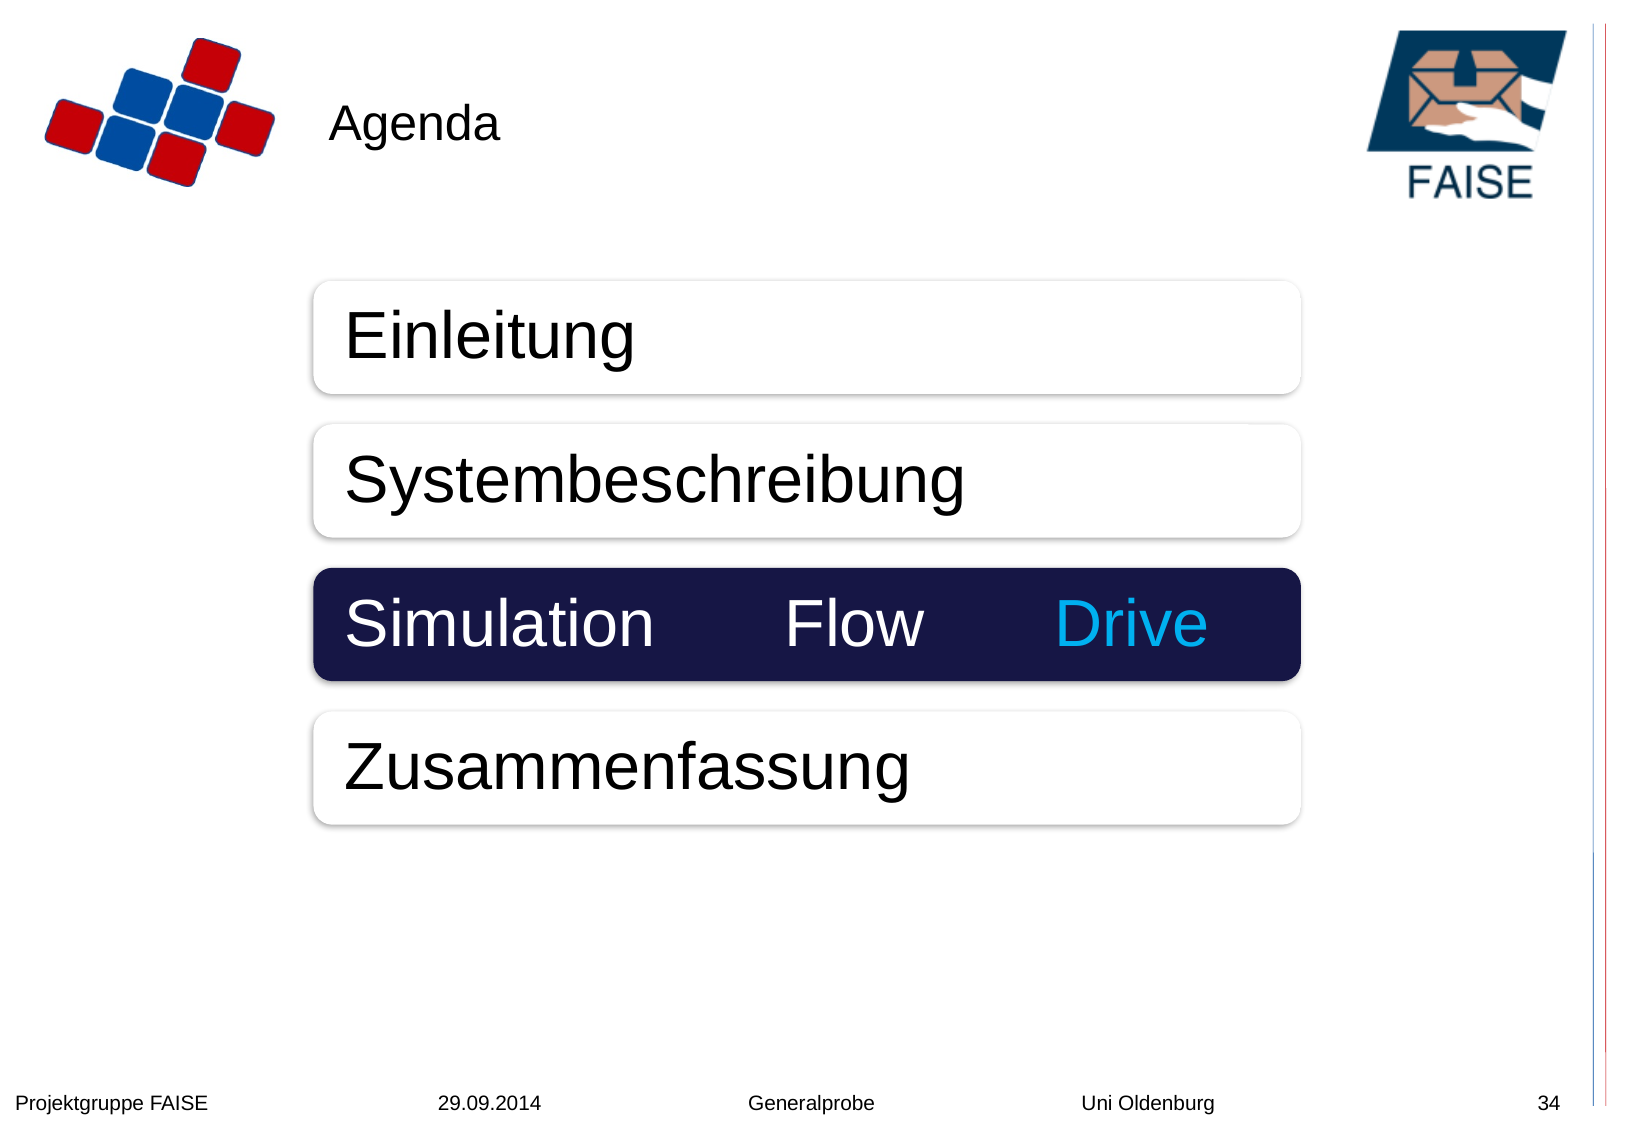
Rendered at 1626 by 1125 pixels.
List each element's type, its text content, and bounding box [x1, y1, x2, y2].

footer Projektgruppe FAISE 29.09.2014 Generalprobe Uni Oldenburg [0, 1082, 1530, 1125]
picture [1364, 23, 1575, 210]
slide_number 34 [1530, 1082, 1576, 1119]
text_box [313, 171, 1302, 1017]
title Agenda [313, 44, 1544, 197]
picture [44, 38, 288, 187]
